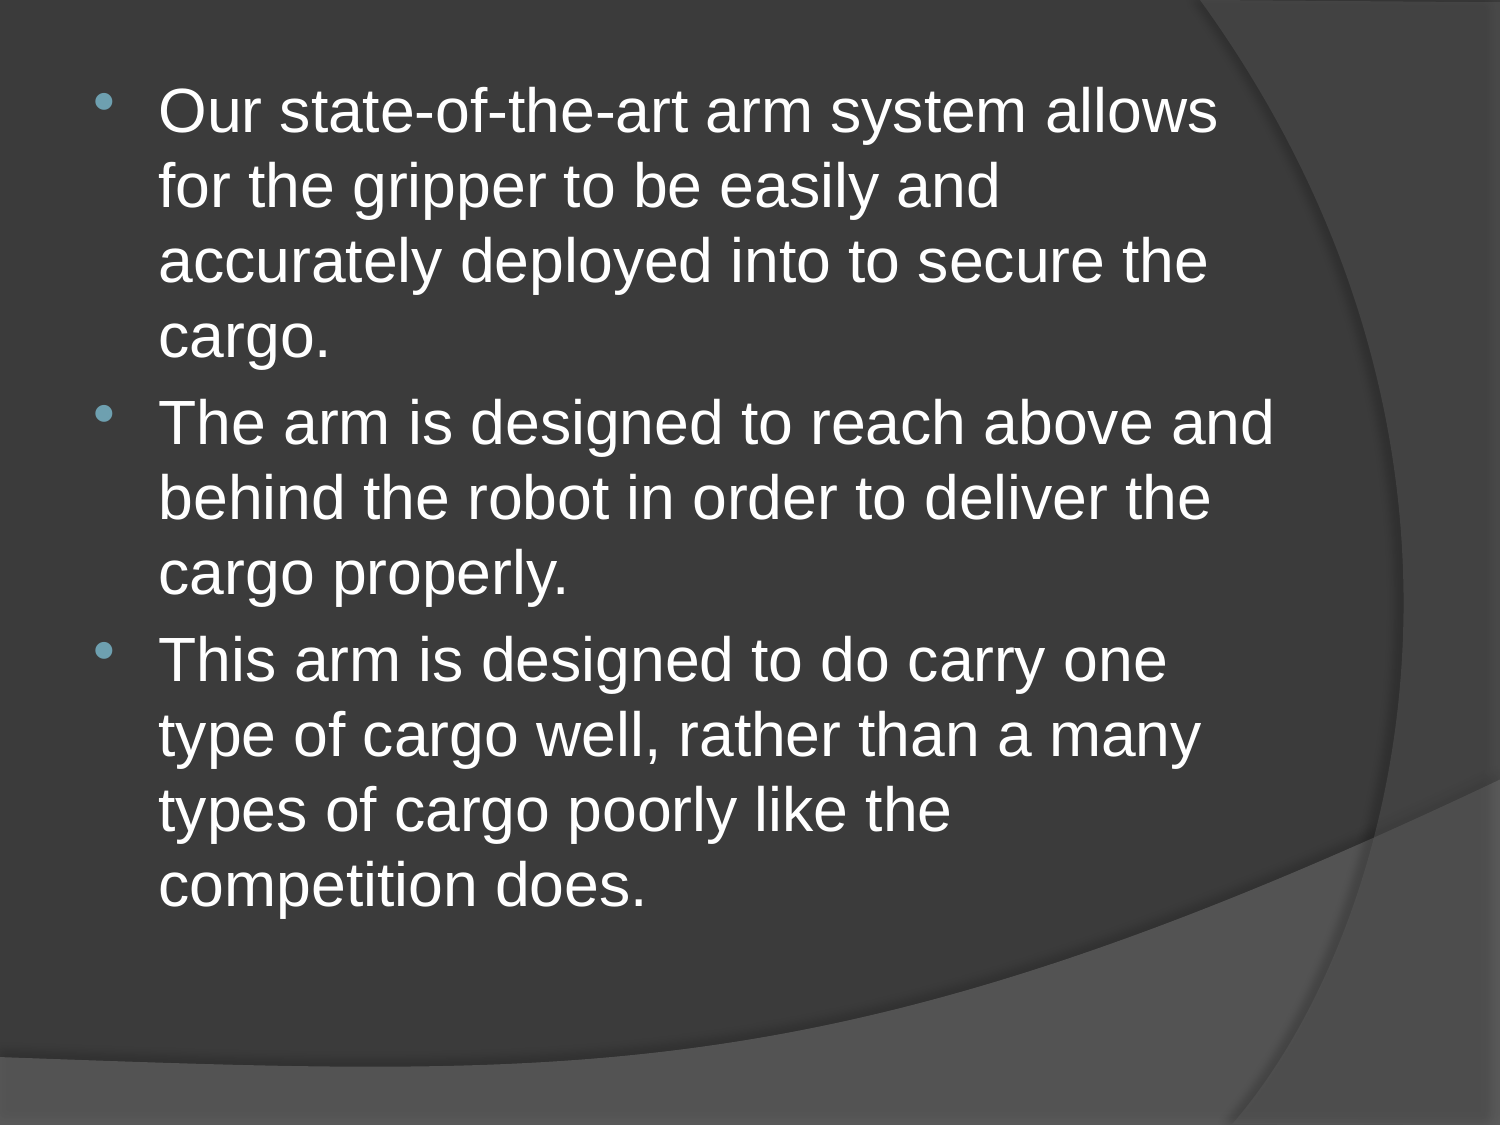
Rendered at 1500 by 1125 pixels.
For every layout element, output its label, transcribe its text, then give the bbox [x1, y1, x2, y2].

list Our state-of-the-art arm system allows for the gripper to be easily and accurately deployed into to secure the cargo. The arm is designed to reach above and behind the robot in order to deliver the cargo properly. This arm is designed to do carry one type of cargo well, rather than a many types of cargo poorly like the competition does. [75, 62, 1300, 1005]
